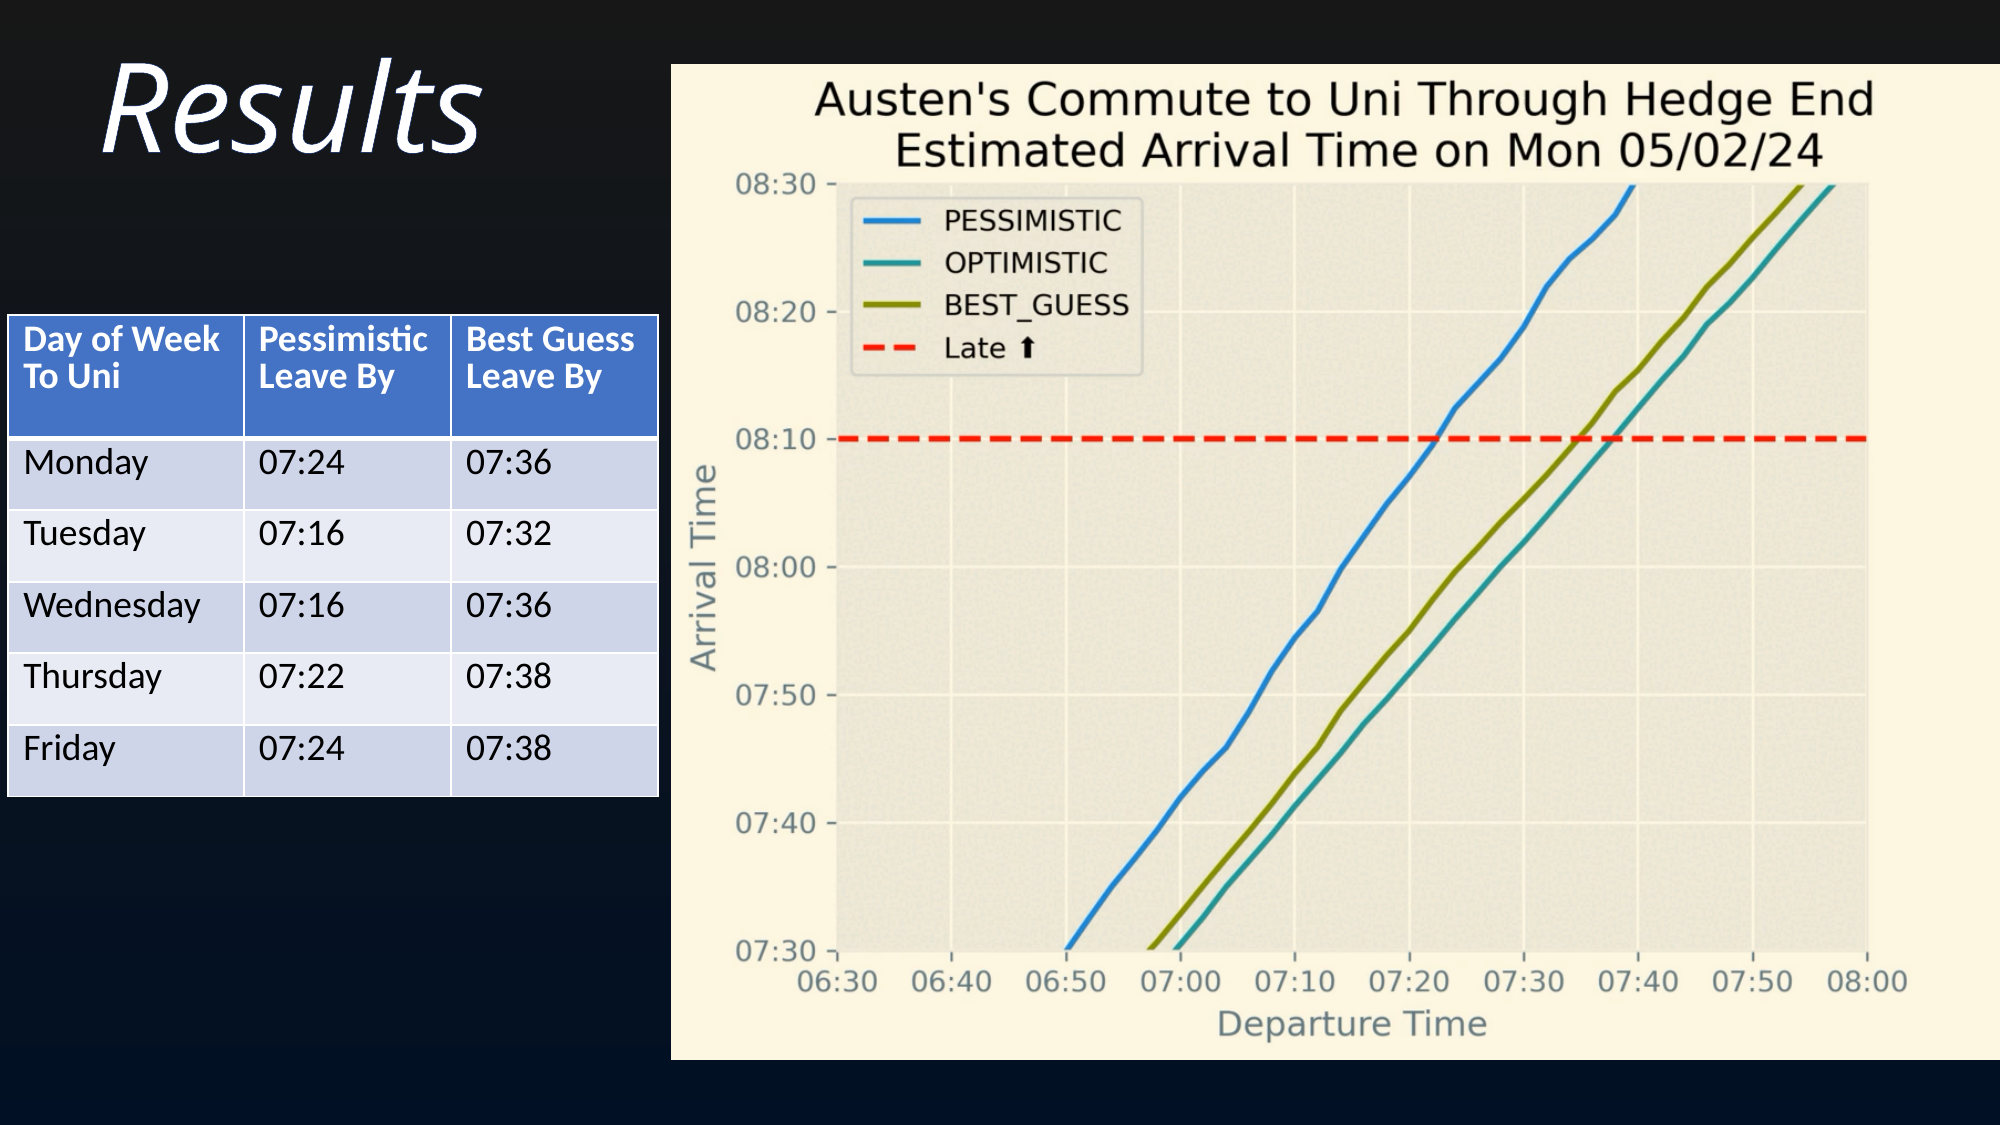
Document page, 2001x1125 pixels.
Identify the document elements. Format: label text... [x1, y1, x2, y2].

table_header Best Guess Leave By [452, 316, 657, 436]
table_cell Wednesday [9, 583, 243, 652]
table_header Day of Week To Uni [9, 316, 243, 436]
table_cell 07:16 [245, 583, 450, 652]
table_cell 07:22 [245, 654, 450, 724]
table_cell 07:16 [245, 511, 450, 581]
text_box Results [0, 19, 659, 185]
table_cell Tuesday [9, 511, 243, 581]
table_cell 07:38 [452, 726, 657, 796]
table_cell 07:32 [452, 511, 657, 581]
table_cell 07:36 [452, 441, 657, 509]
table_header Pessimistic Leave By [245, 316, 450, 436]
table_cell 07:36 [452, 583, 657, 652]
table_cell 07:38 [452, 654, 657, 724]
table_cell Thursday [9, 654, 243, 724]
table_cell Monday [9, 441, 243, 509]
table_cell 07:24 [245, 441, 450, 509]
table_cell 07:24 [245, 726, 450, 796]
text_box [670, 63, 2000, 1061]
table_cell Friday [9, 726, 243, 796]
